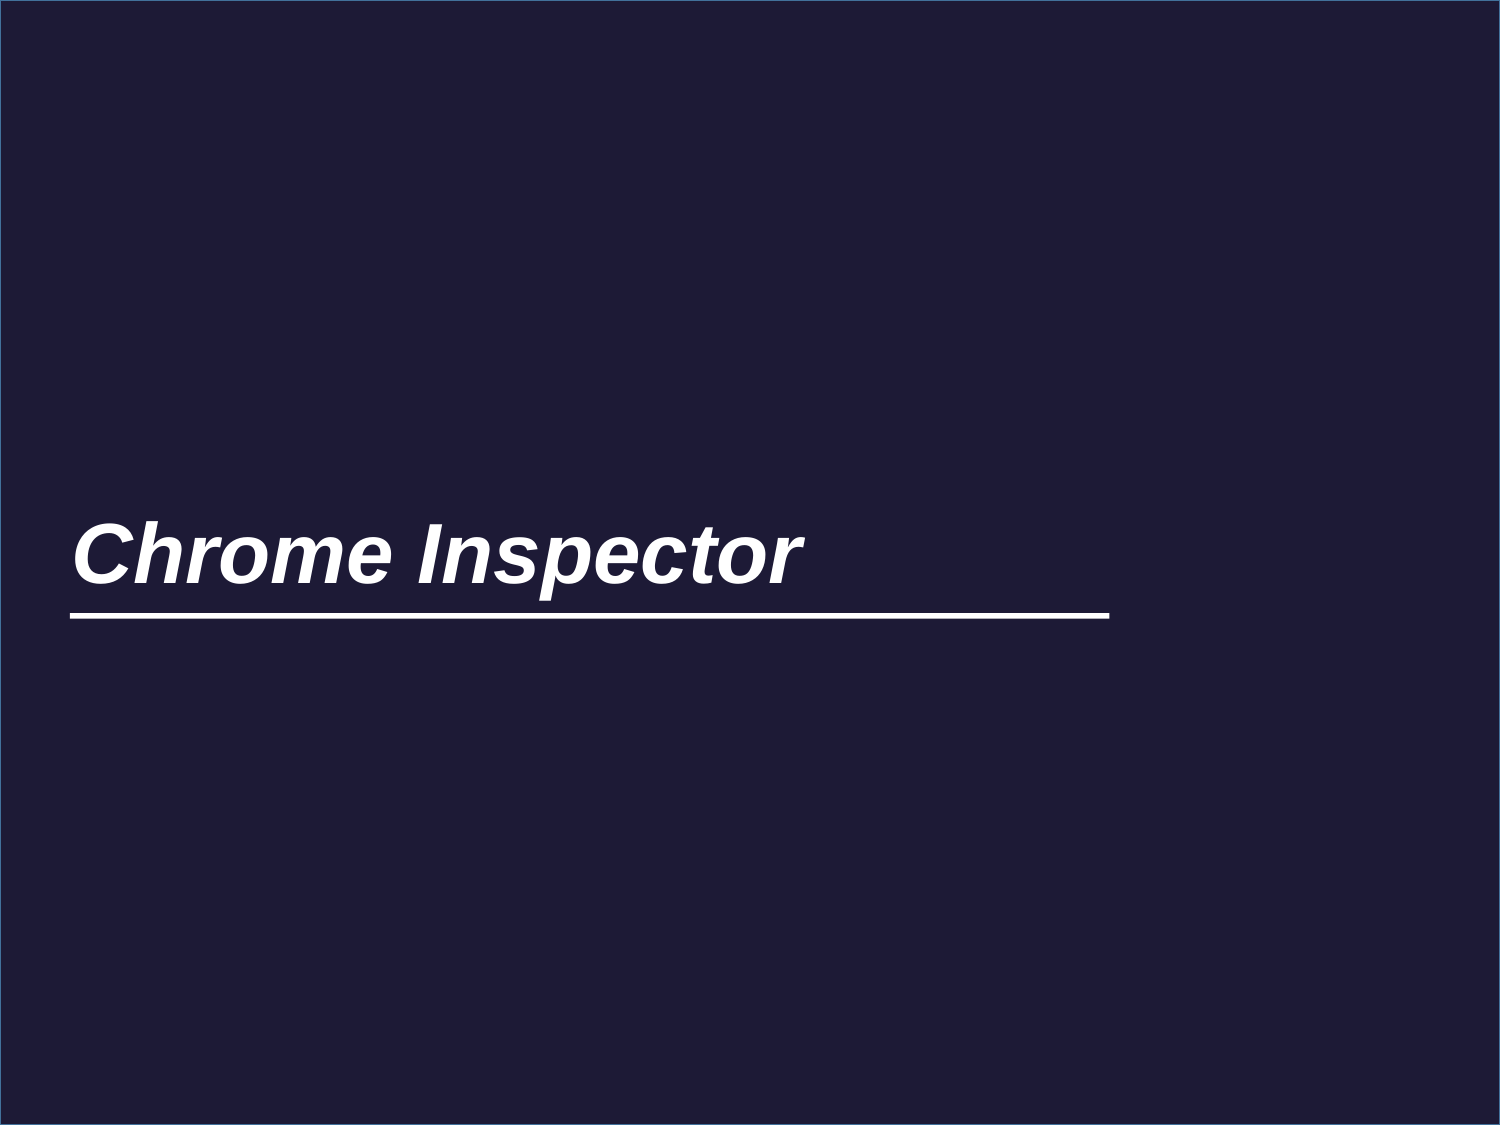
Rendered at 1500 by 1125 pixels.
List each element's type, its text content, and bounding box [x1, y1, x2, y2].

title Chrome Inspector [64, 484, 1415, 628]
